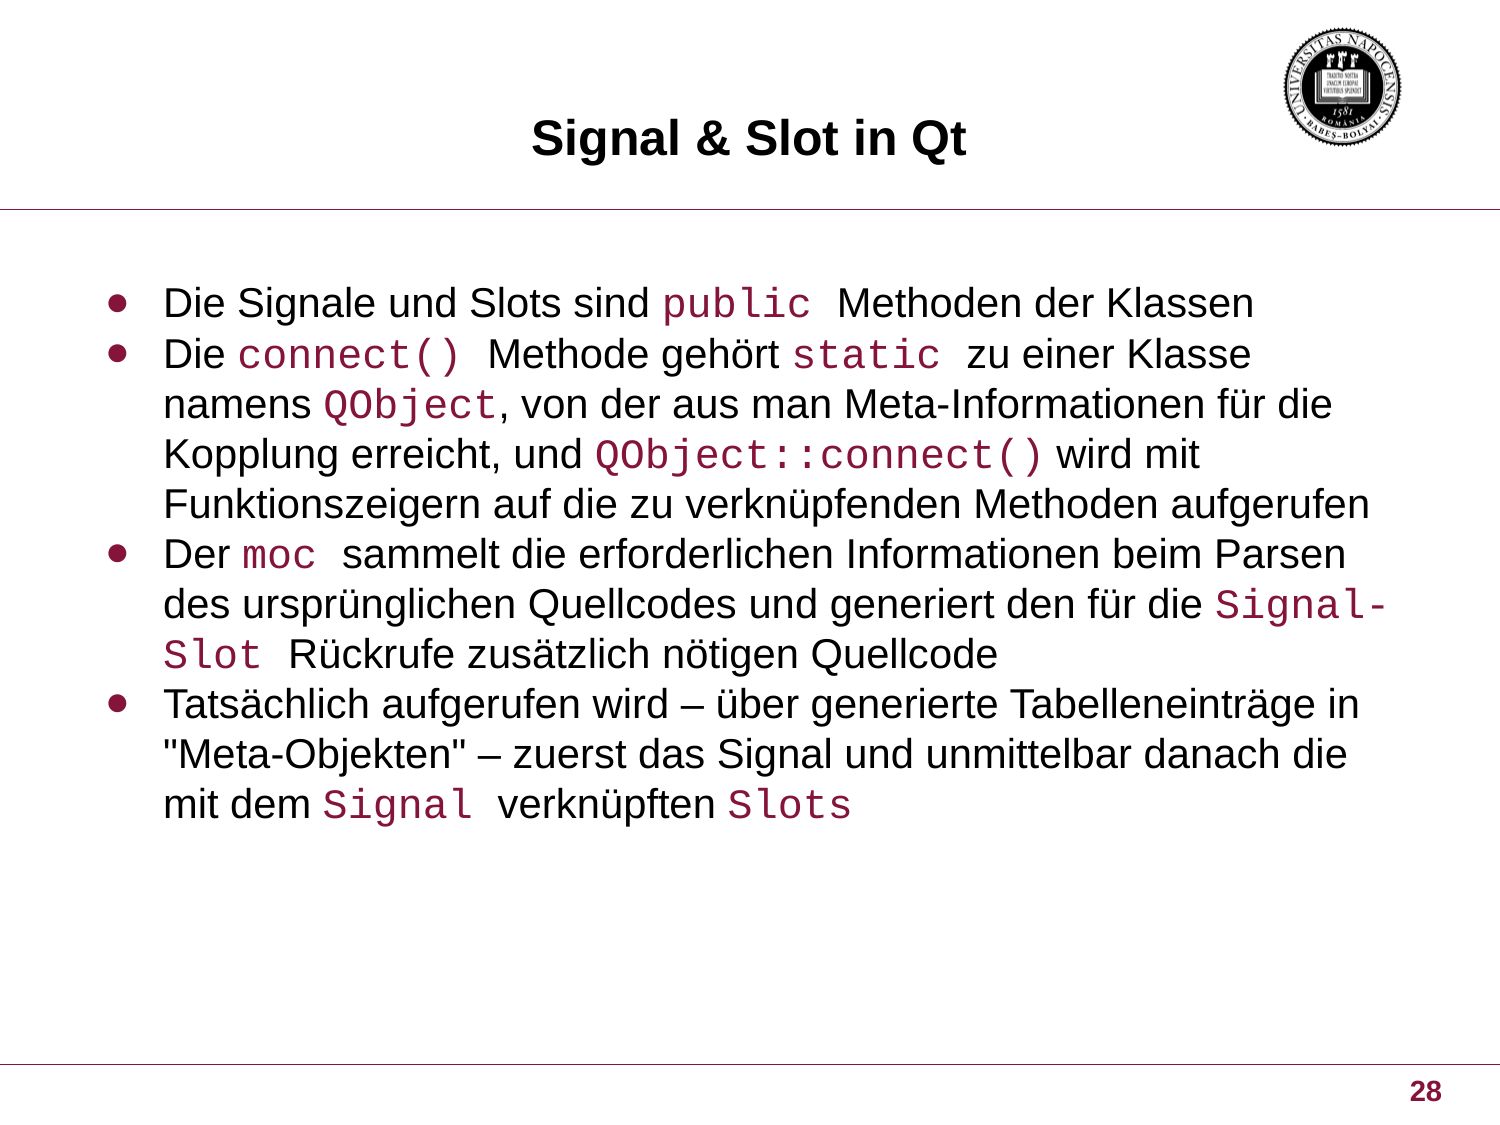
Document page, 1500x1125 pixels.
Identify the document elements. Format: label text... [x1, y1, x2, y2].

picture [1273, 17, 1412, 44]
title Signal & Slot in Qt [75, 44, 1425, 233]
list Die Signale und Slots sind public Methoden der Klassen Die connect() Methode gehört static zu einer Klasse namens QObject, von der aus man Meta-Informationen für die Kopplung erreicht, und QObject::connect() wird mit Funktionszeigern auf die zu verknüpfenden Methoden aufgerufen Der moc sammelt die erforderlichen Informationen beim Parsen des ursprünglichen Quellcodes und generiert den für die Signal-Slot Rückrufe zusätzlich nötigen Quellcode Tatsächlich aufgerufen wird – über generierte Tabelleneinträge in "Meta-Objekten" – zuerst das Signal und unmittelbar danach die mit dem Signal verknüpften Slots [75, 263, 1425, 916]
slide_number 28 [1371, 1078, 1443, 1102]
